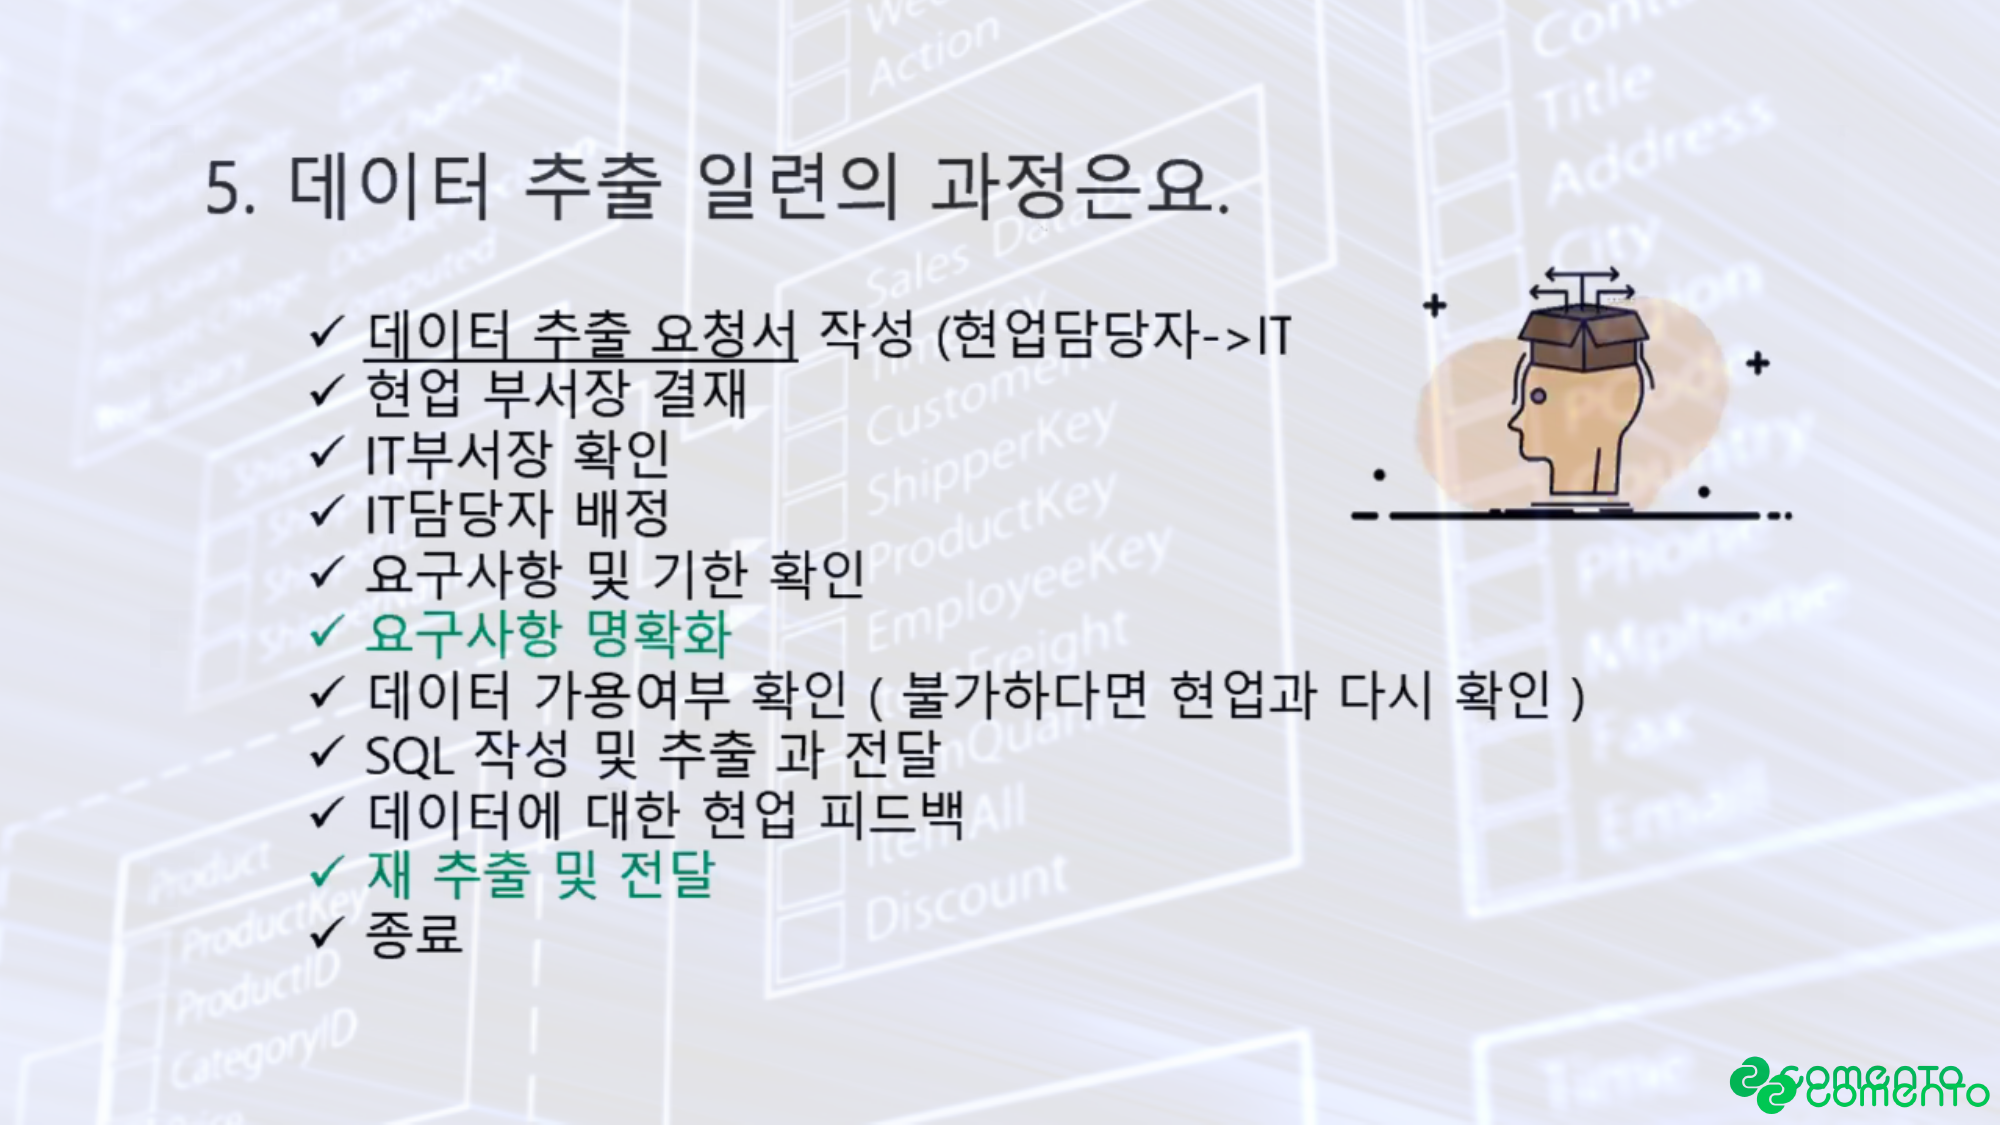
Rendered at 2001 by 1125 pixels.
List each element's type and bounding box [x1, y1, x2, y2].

text_box [0, 0, 2000, 1125]
